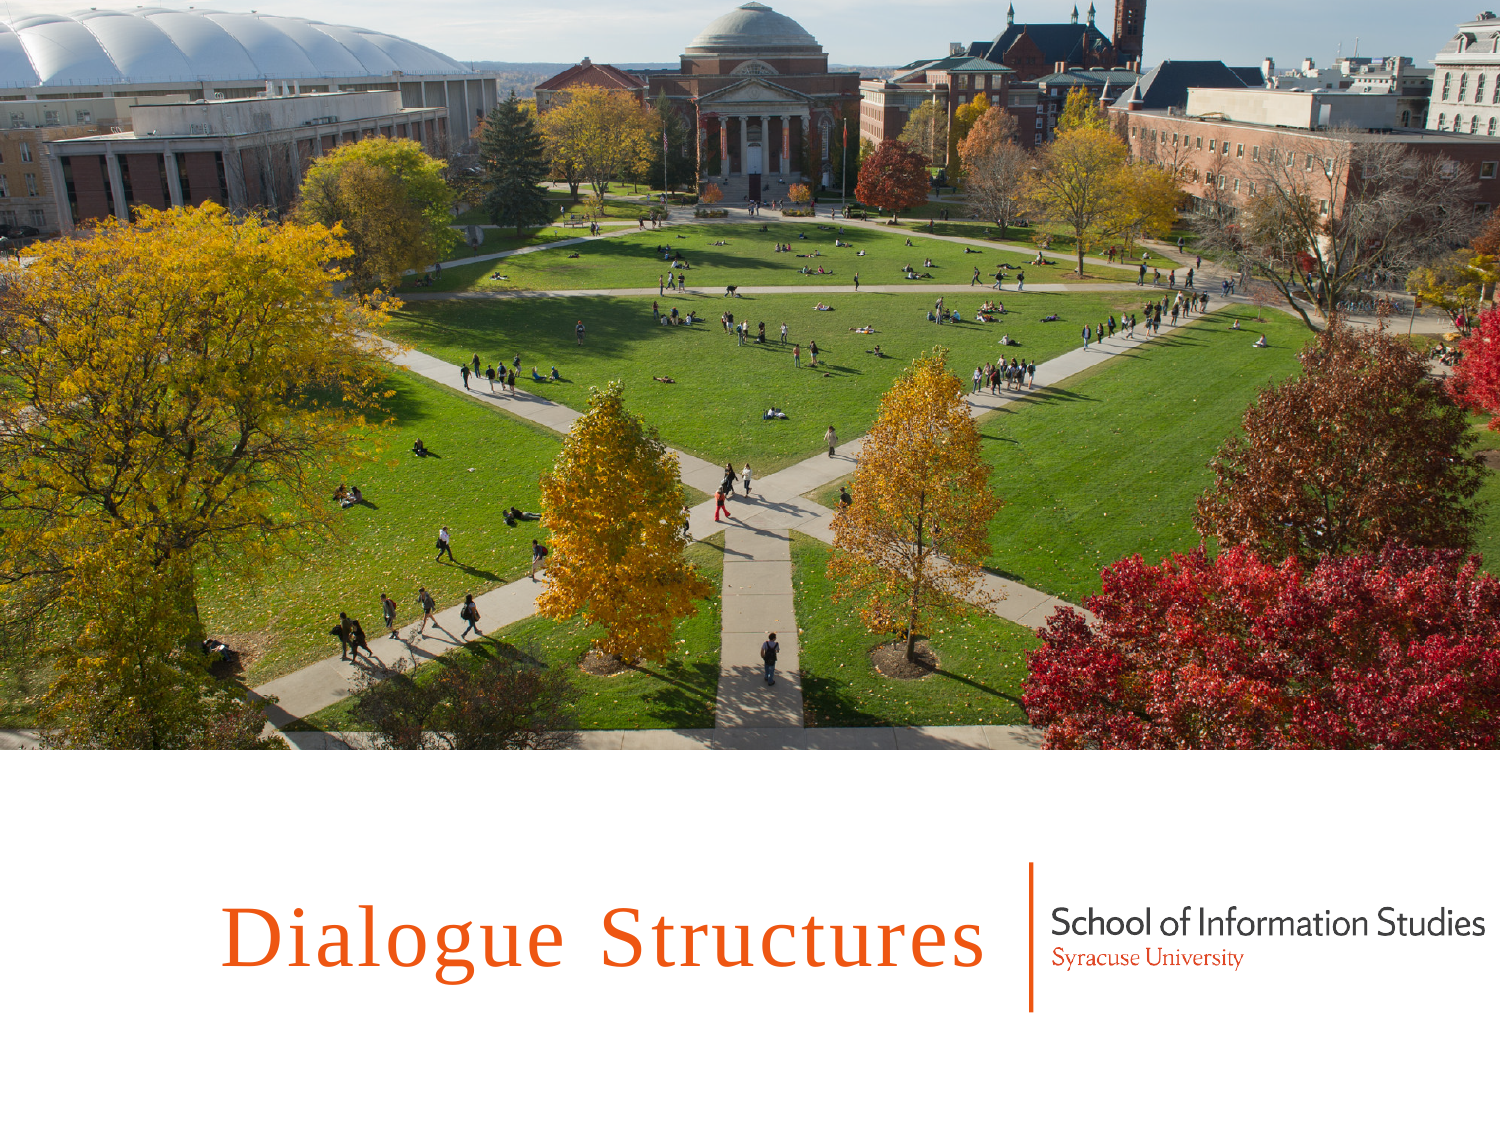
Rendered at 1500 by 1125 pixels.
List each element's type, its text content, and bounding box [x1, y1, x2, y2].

picture [1200, 906, 1485, 936]
text_box Dialogue Structures [218, 877, 996, 985]
picture [0, 0, 1500, 751]
picture [1052, 947, 1244, 971]
picture [1160, 906, 1191, 936]
